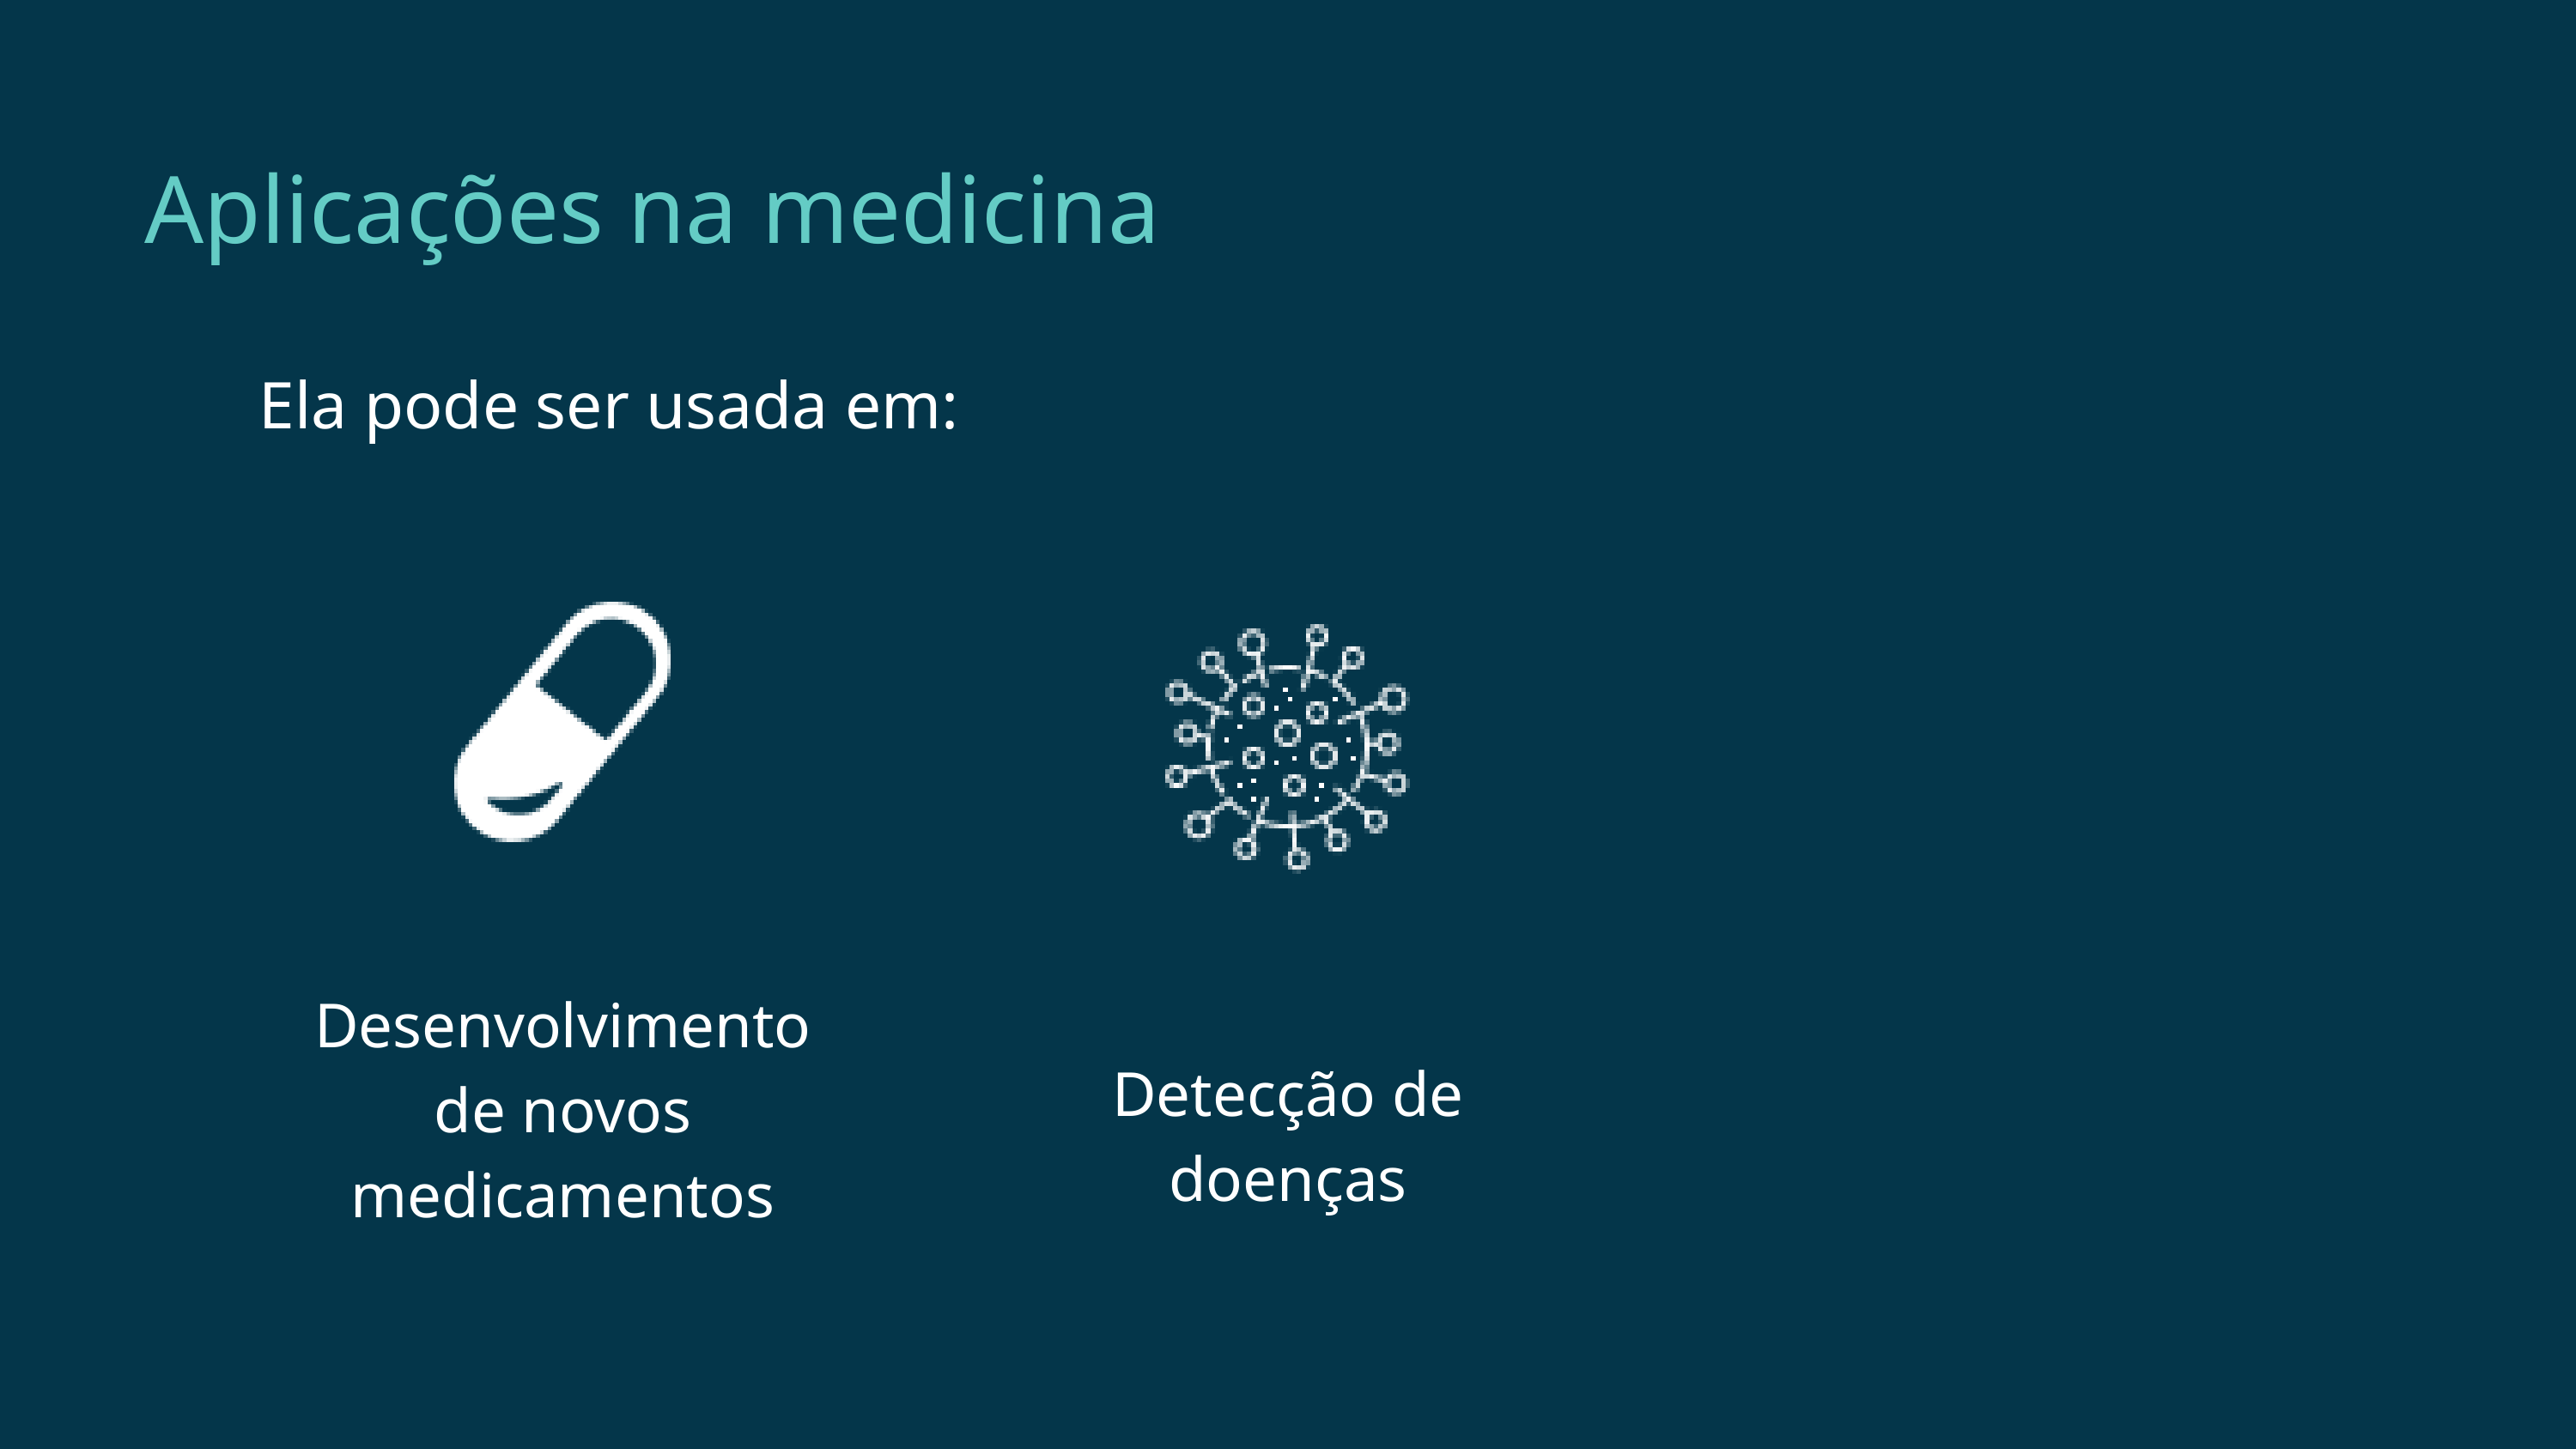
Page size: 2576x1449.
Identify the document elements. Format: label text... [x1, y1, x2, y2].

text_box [312, 602, 814, 1224]
text_box Aplicações na medicina [144, 131, 1507, 262]
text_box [1036, 602, 1540, 1208]
text_box Ela pode ser usada em: [258, 351, 979, 442]
